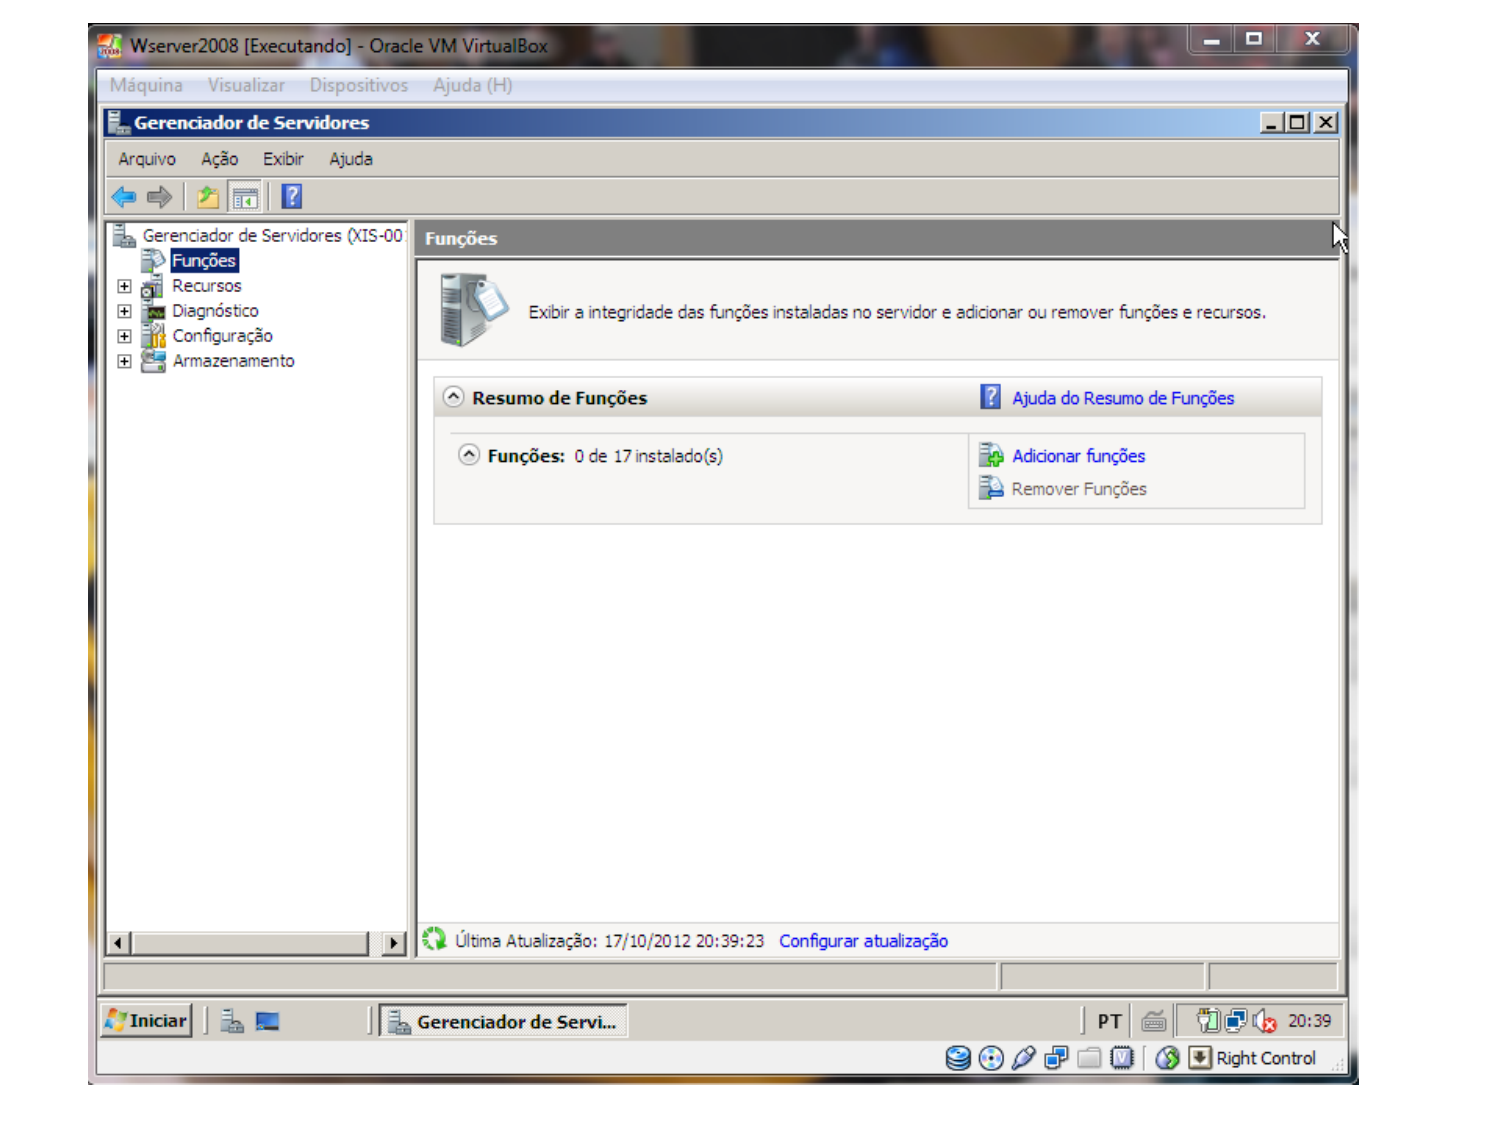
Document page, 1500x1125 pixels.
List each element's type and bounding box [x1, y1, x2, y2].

picture [88, 23, 1359, 1085]
